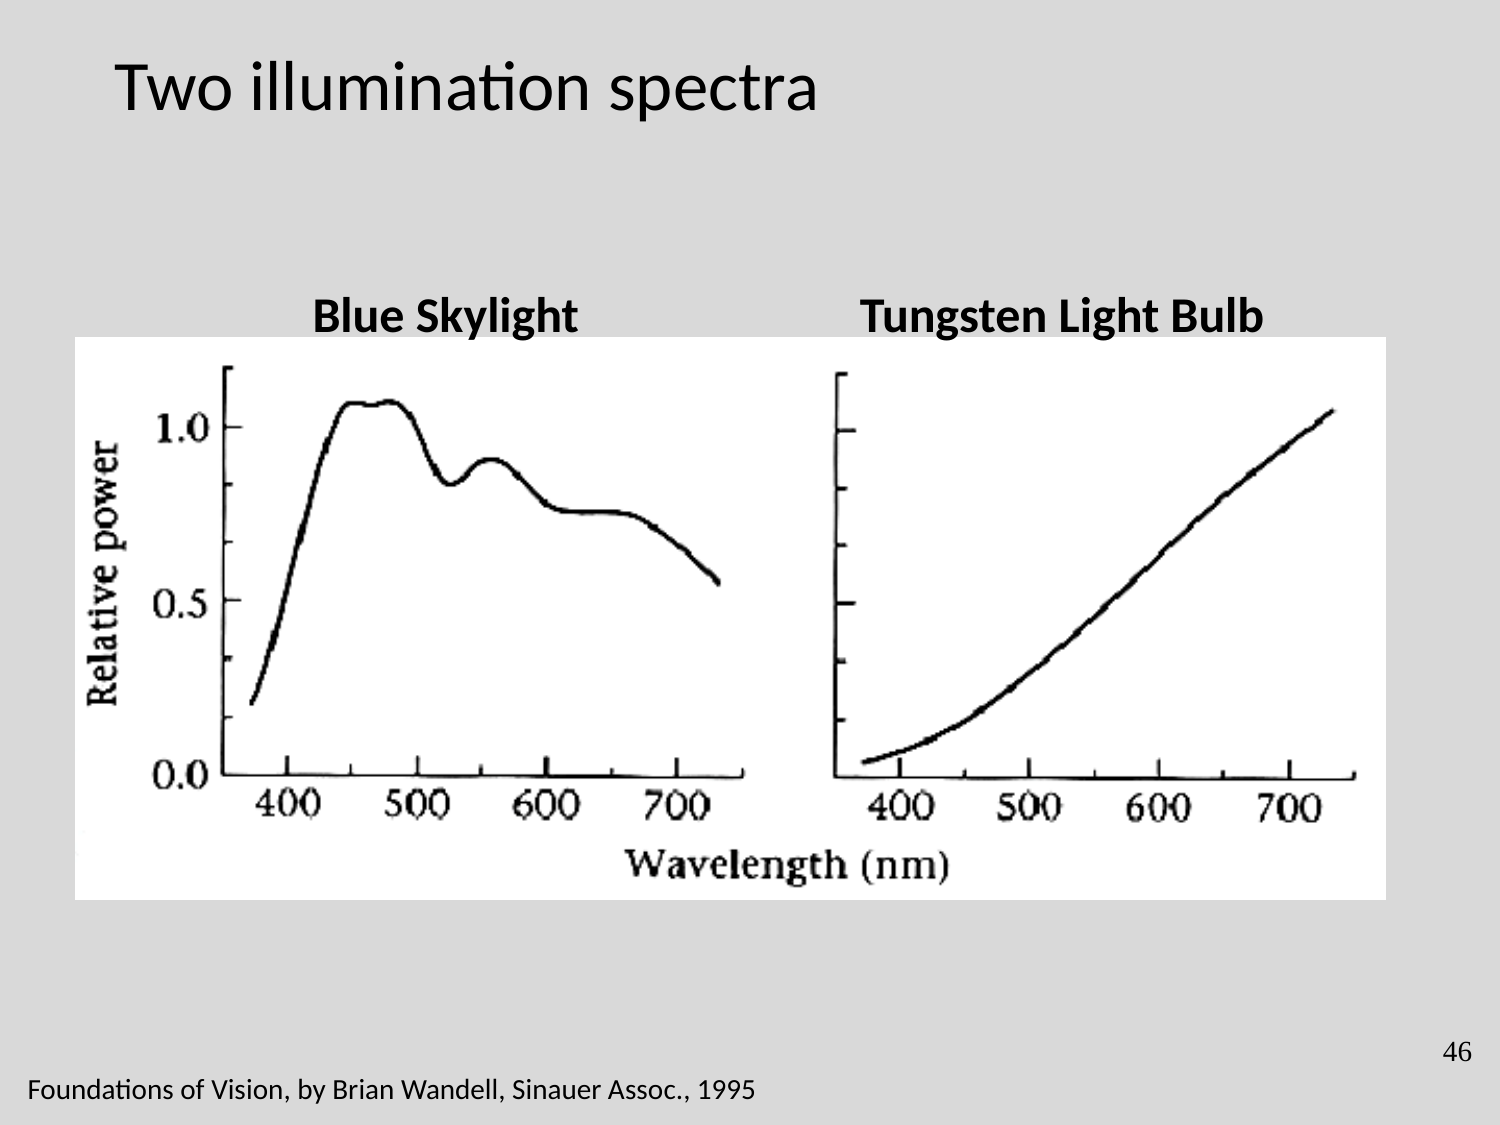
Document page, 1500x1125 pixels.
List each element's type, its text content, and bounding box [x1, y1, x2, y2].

text_box Foundations of Vision, by Brian Wandell, Sinauer Assoc., 1995 [12, 1062, 850, 1113]
title Two illumination spectra [99, 27, 1305, 138]
text_box Tungsten Light Bulb [844, 275, 1285, 335]
slide_number 46 [1175, 1025, 1488, 1100]
picture [74, 337, 1386, 901]
text_box Blue Skylight [297, 275, 598, 335]
